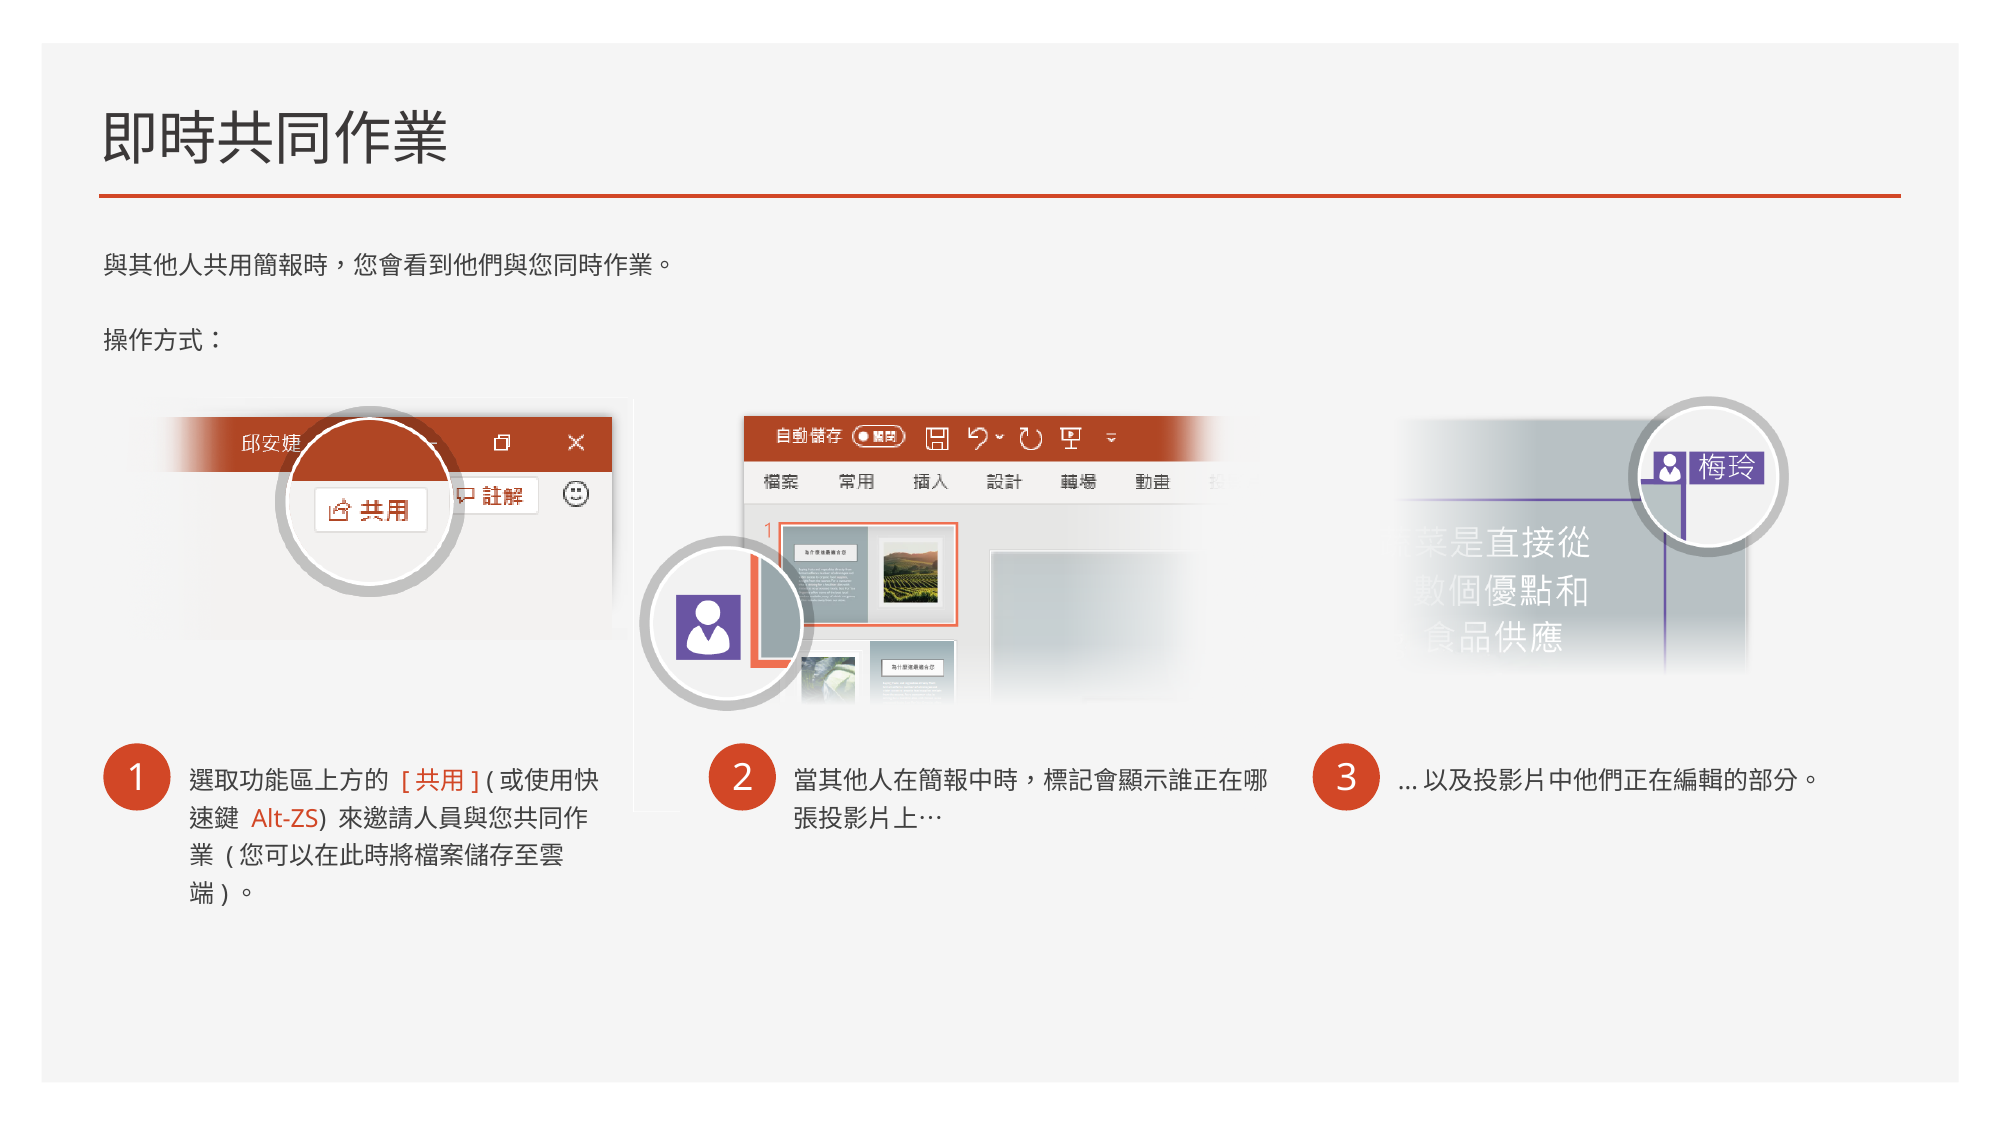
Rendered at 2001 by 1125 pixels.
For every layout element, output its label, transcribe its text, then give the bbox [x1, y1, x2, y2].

text_box ...以及投影片中他們正在編輯的部分。 [1382, 749, 1819, 865]
list 與其他人共用簡報時，您會看到他們與您同時作業。 操作方式： [88, 234, 813, 888]
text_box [91, 743, 184, 811]
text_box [696, 743, 789, 811]
text_box 選取功能區上方的 [共用] (或使用快速鍵 Alt-ZS) 來邀請人員與您共同作業 (您可以在此時將檔案儲存至雲端)。 [174, 750, 618, 913]
text_box 當其他人在簡報中時，標記會顯示誰正在哪張投影片上… [778, 749, 1289, 968]
title 即時共同作業 [85, 73, 1214, 179]
picture [1373, 385, 1803, 764]
picture [92, 397, 628, 640]
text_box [1300, 743, 1393, 811]
picture [633, 399, 1264, 812]
